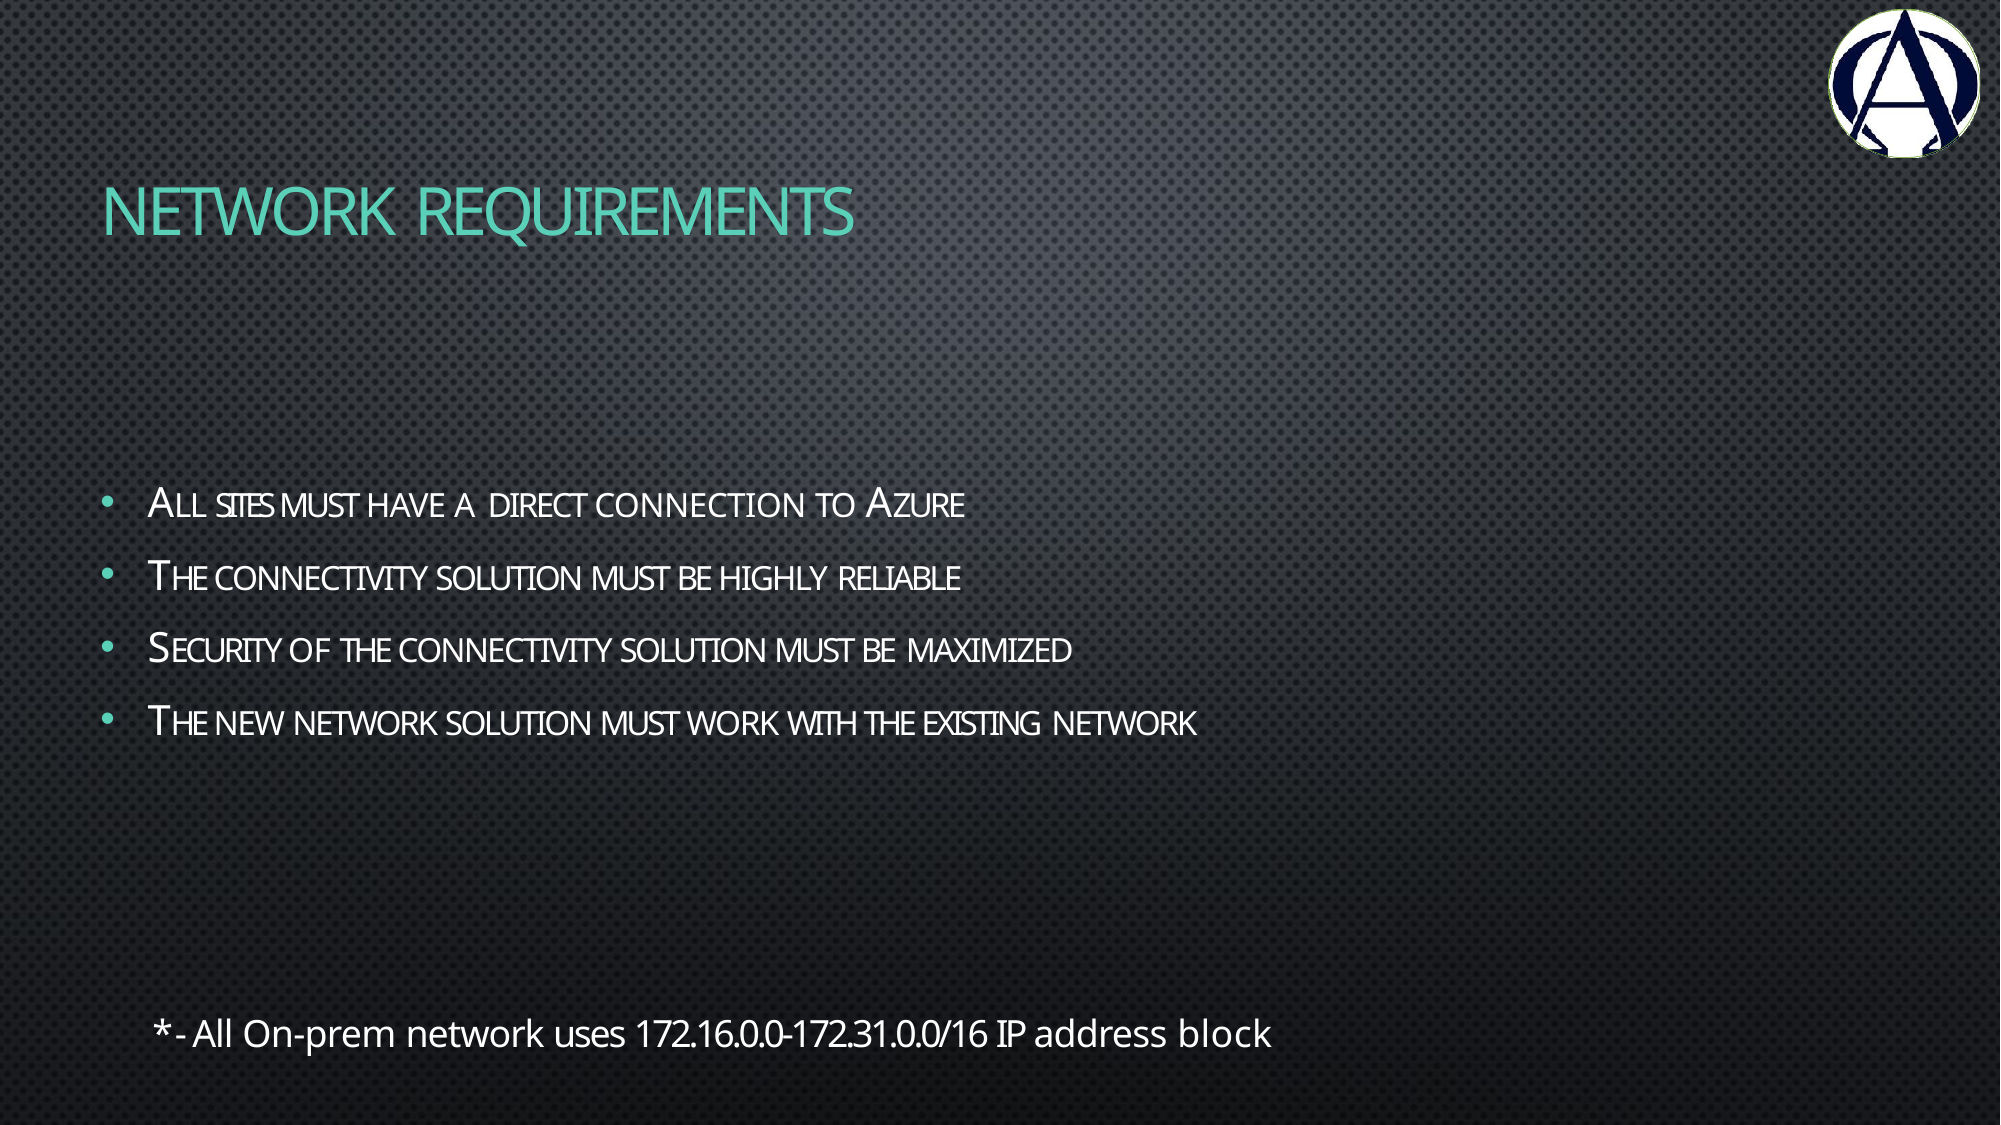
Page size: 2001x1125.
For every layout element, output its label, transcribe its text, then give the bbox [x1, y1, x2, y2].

text_box ALL SITES MUST HAVE A DIRECT CONNECTION TO AZURE THE CONNECTIVITY SOLUTION MUST BE HIGHLY RELIABLE SECURITY OF THE CONNECTIVITY SOLUTION MUST BE MAXIMIZED THE NEW NETWORK SOLUTION MUST WORK WITH THE EXISTING NETWORK [98, 451, 1314, 744]
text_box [1827, 9, 1981, 159]
text_box * - All On-prem network uses 172.16.0.0-172.31.0.0/16 IP address block [150, 1007, 1405, 1055]
title NETWORK REQUIREMENTS [98, 166, 914, 357]
picture [0, 0, 2000, 1125]
